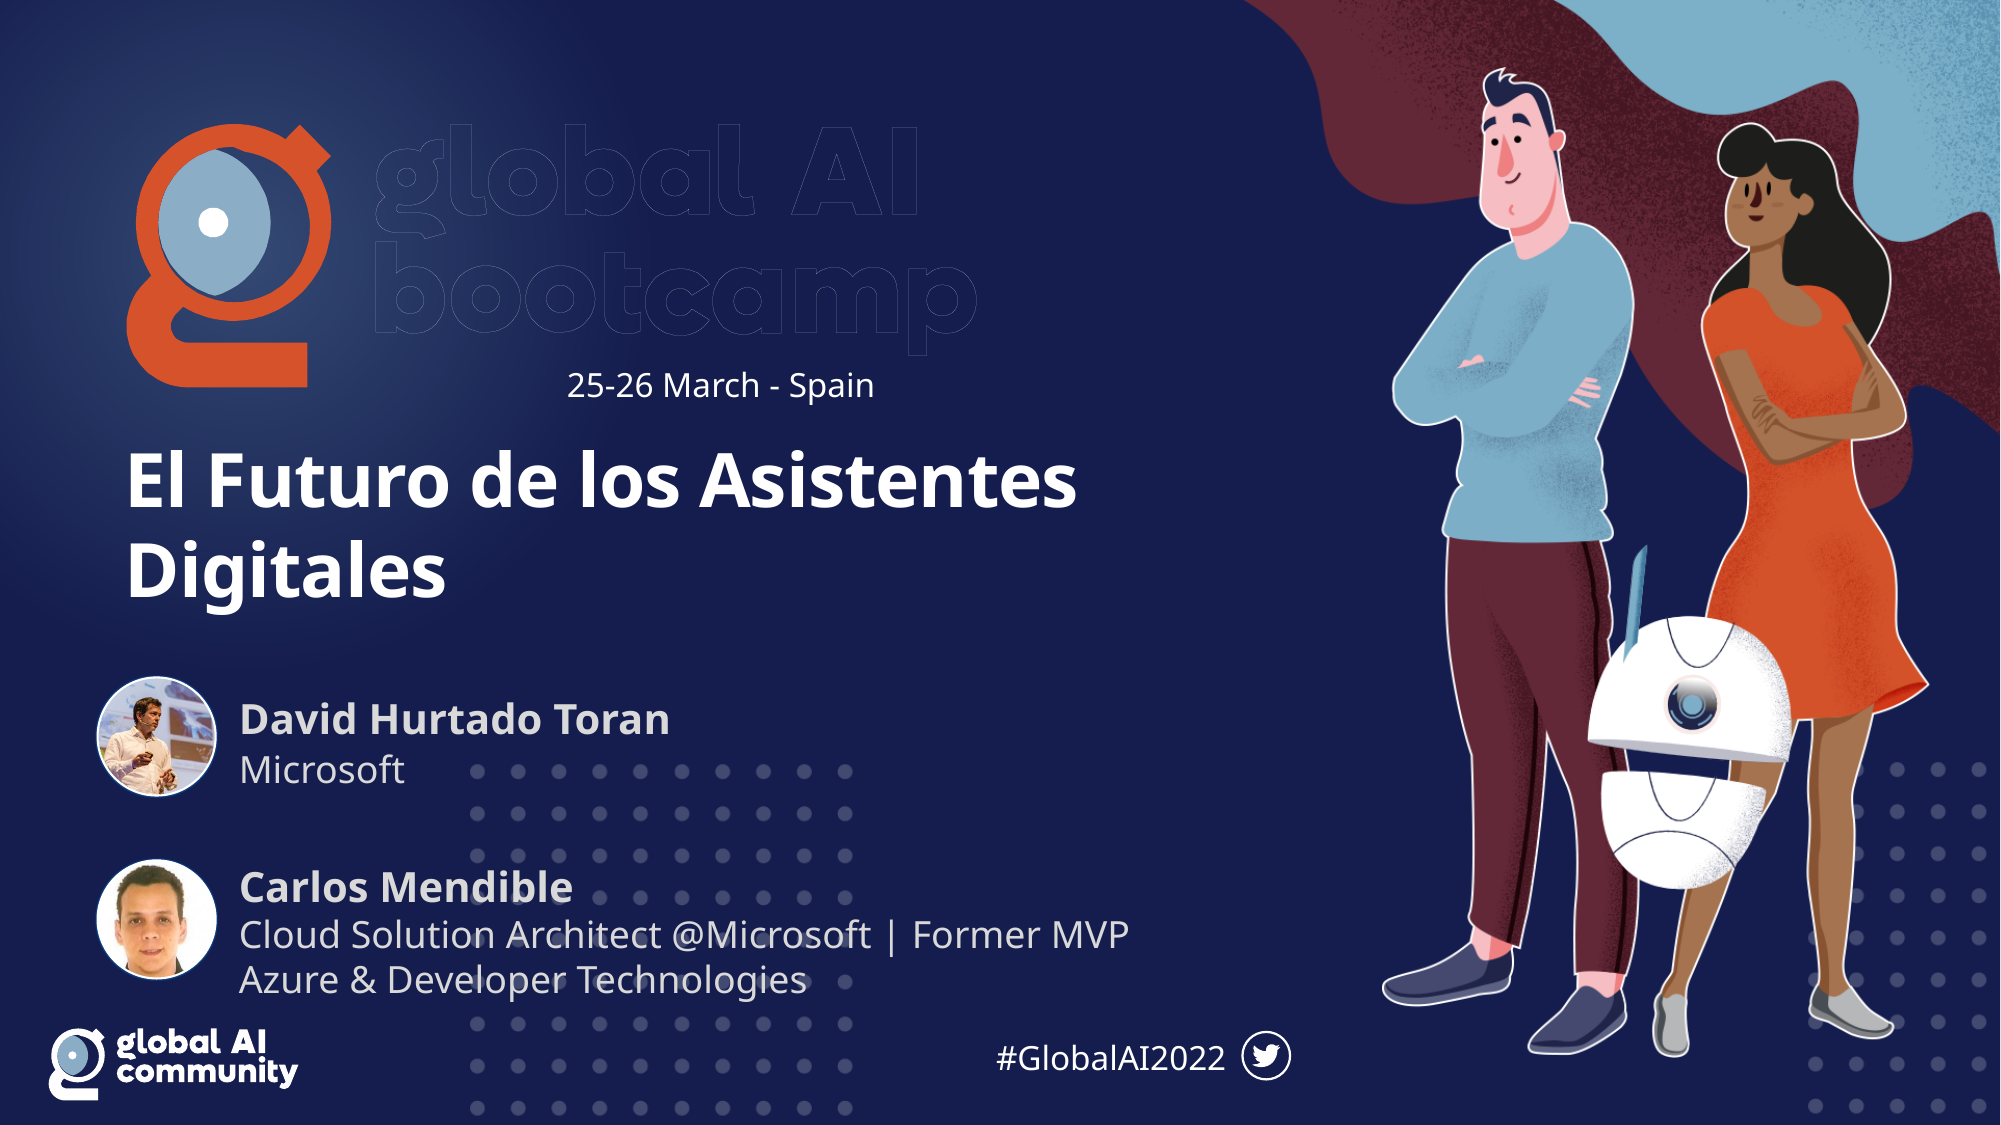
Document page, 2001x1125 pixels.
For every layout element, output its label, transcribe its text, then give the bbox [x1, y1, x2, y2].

list Carlos Mendible [238, 860, 1143, 910]
list Cloud Solution Architect @Microsoft | Former MVP Azure & Developer Technologies [238, 910, 1143, 1002]
picture [0, 0, 2001, 1125]
list David Hurtado Toran [238, 692, 1143, 743]
title El Futuro de los Asistentes Digitales [124, 430, 1117, 613]
list Microsoft [238, 745, 1143, 791]
